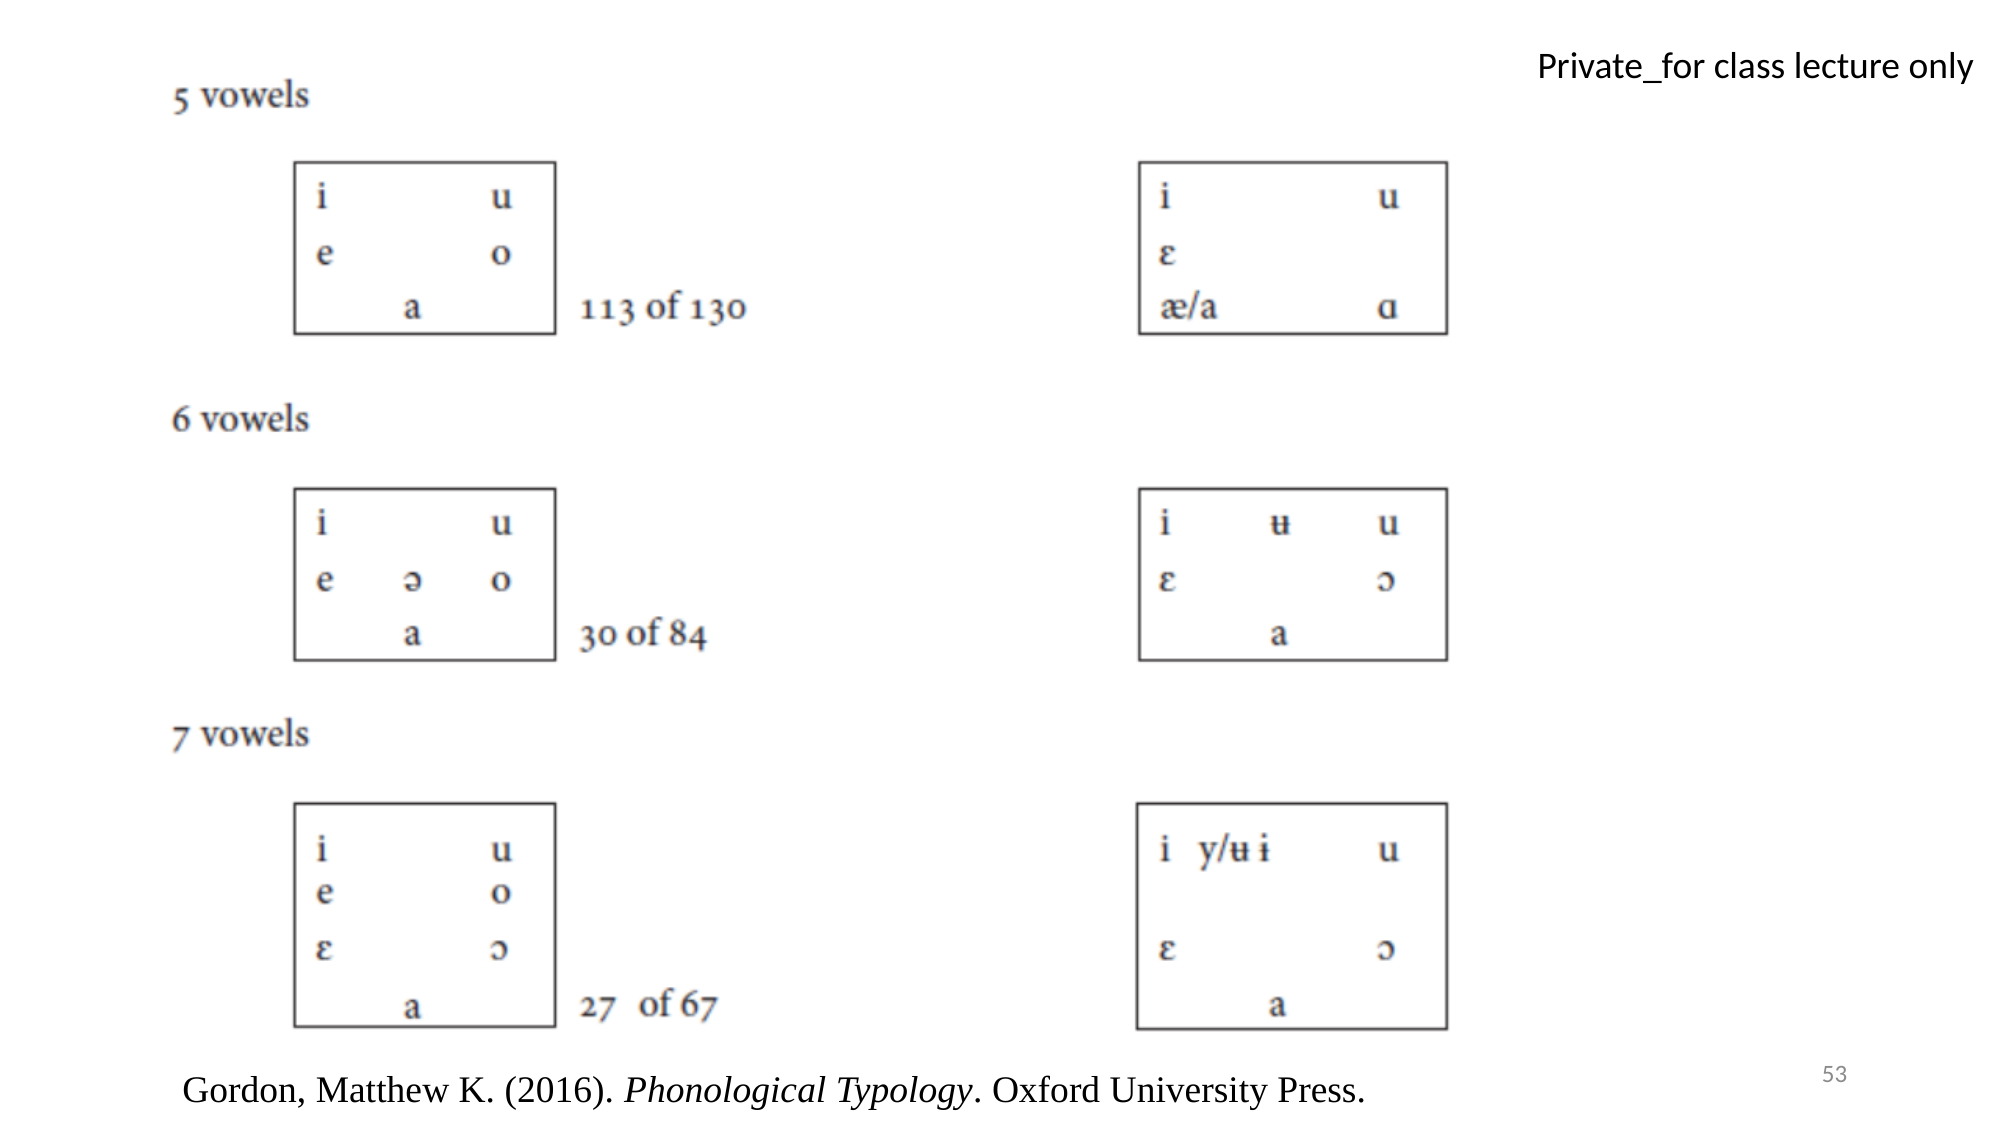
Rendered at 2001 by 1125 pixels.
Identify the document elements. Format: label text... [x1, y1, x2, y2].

text_box Gordon, Matthew K. (2016). Phonological Typology. Oxford University Press. [167, 1035, 1574, 1118]
slide_number 53 [1574, 1042, 1863, 1103]
picture [153, 69, 1478, 1033]
subtitle Here [153, 92, 1988, 1043]
